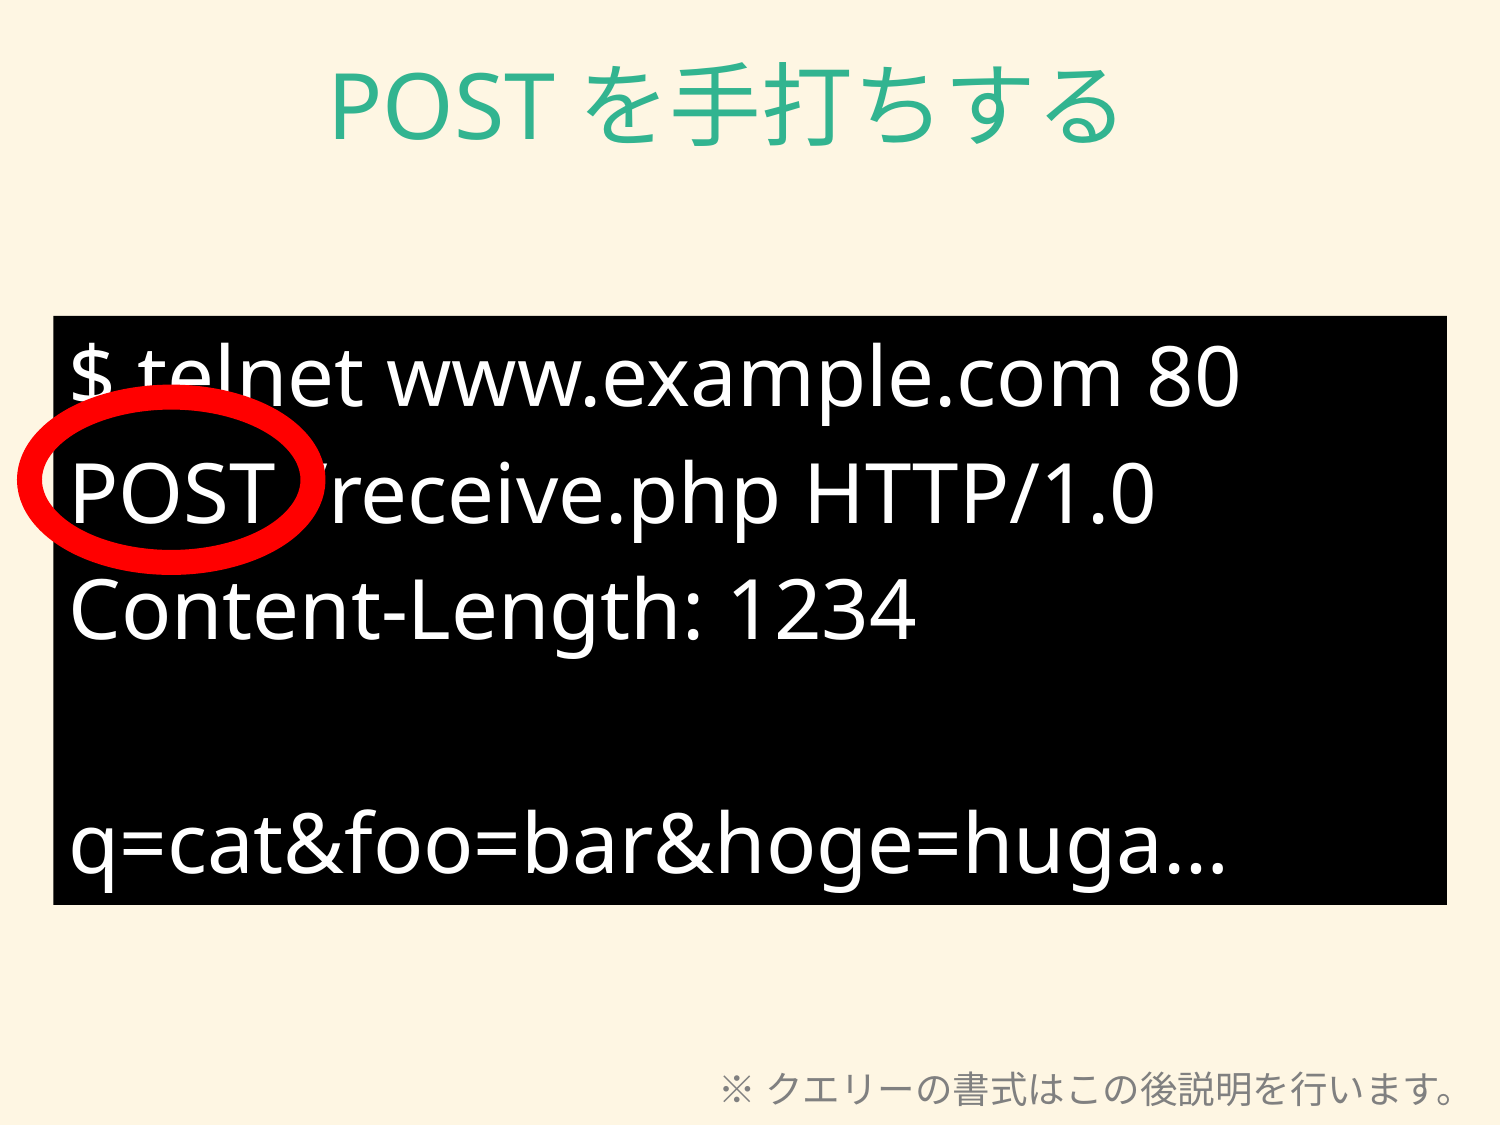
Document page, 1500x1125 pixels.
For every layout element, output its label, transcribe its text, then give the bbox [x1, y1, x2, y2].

text_box [27, 394, 316, 565]
list $ telnet www.example.com 80 POST /receive.php HTTP/1.0 Content-Length: 1234 q=cat&foo=bar&hoge=huga… [53, 315, 1447, 905]
text_box ※クエリーの書式はこの後説明を行います。 [704, 1058, 1490, 1119]
text_box POSTを手打ちする [53, 8, 1403, 197]
